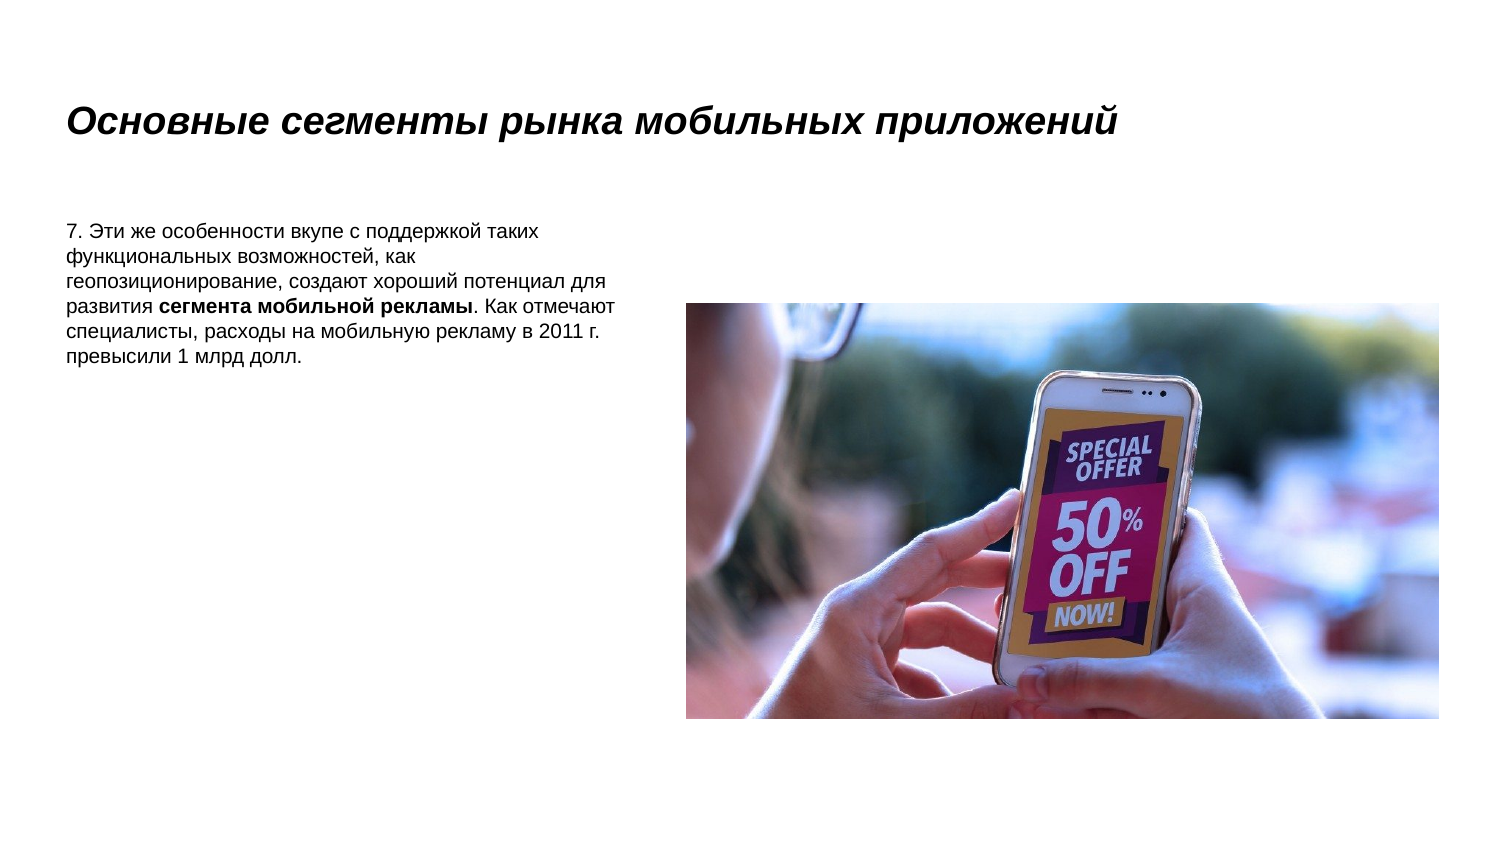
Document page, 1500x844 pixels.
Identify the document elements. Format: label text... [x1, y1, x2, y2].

text_box 7. Эти же особенности вкупе с поддержкой таких функциональных возможностей, как геопозиционирование, создают хороший потенциал для развития сегмента мобильной рекламы. Как отмечают специалисты, расходы на мобильную рекламу в 2011 г. превысили 1 млрд долл. [51, 203, 632, 383]
picture [686, 303, 1440, 720]
title Основные сегменты рынка мобильных приложений [51, 72, 1449, 167]
